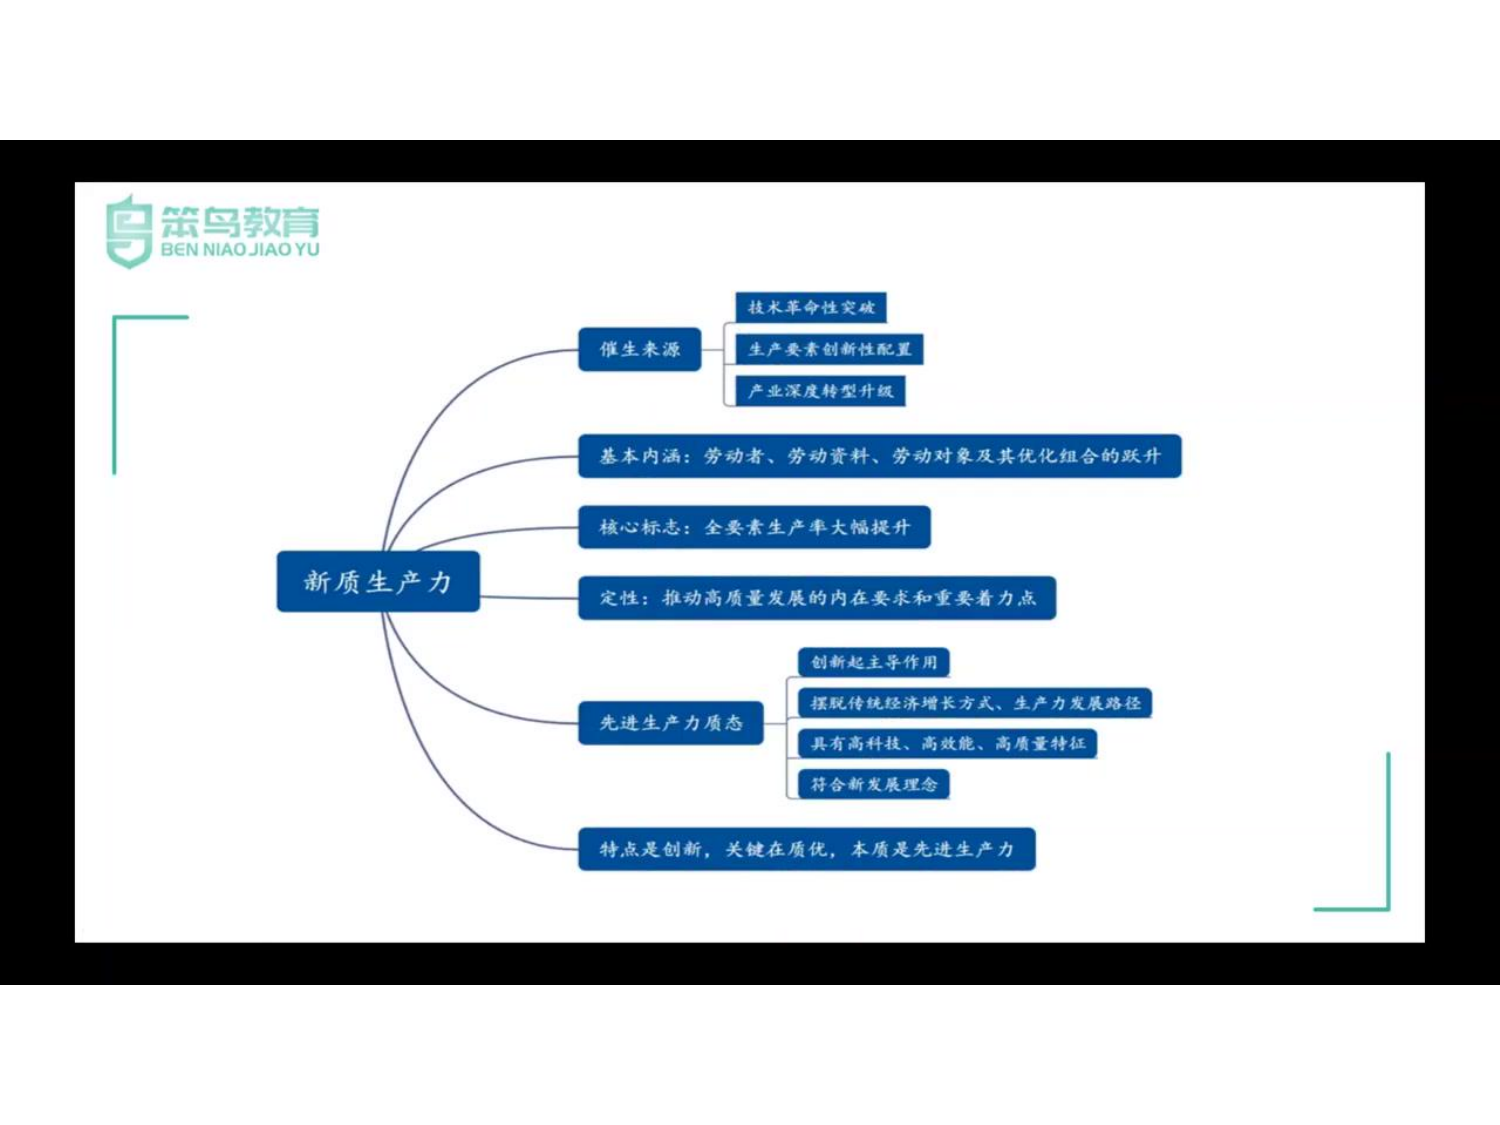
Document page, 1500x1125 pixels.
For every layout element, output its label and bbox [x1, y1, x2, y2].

picture [0, 140, 1500, 985]
